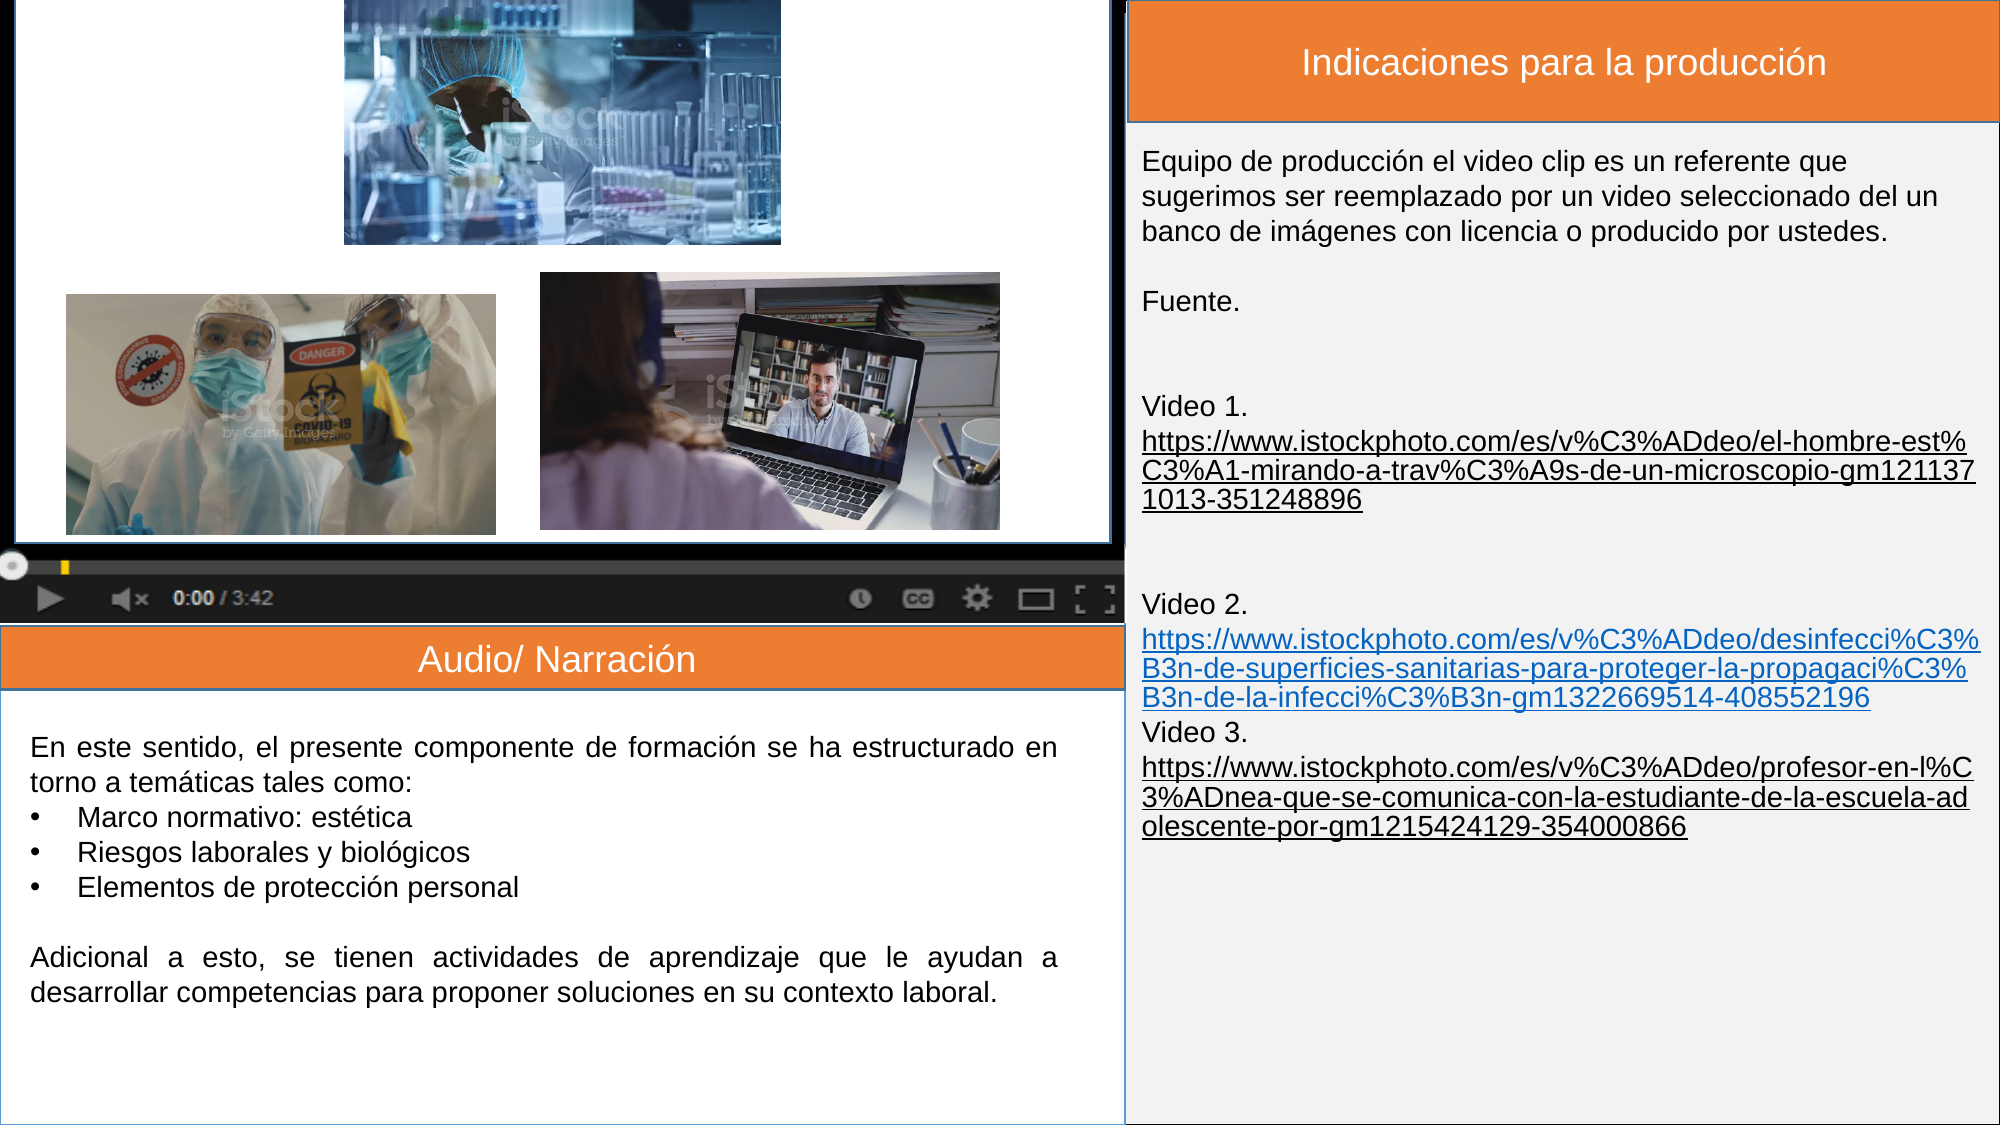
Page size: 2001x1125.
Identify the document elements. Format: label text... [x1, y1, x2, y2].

text_box En este sentido, el presente componente de formación se ha estructurado en torno a temáticas tales como: Marco normativo: estética Riesgos laborales y biológicos Elementos de protección personal Adicional a esto, se tienen actividades de aprendizaje que le ayudan a desarrollar competencias para proponer soluciones en su contexto laboral. [15, 721, 1075, 990]
text_box Equipo de producción el video clip es un referente que sugerimos ser reemplazado por un video seleccionado del un banco de imágenes con licencia o producido por ustedes. Fuente. Video 1. https://www.istockphoto.com/es/v%C3%ADdeo/el-hombre-est%C3%A1-mirando-a-trav%C3%A9s-de-un-microscopio-gm1211371013-351248896 Video 2. https://www.istockphoto.com/es/v%C3%ADdeo/desinfecci%C3%B3n-de-superficies-sanitarias-para-proteger-la-propagaci%C3%B3n-de-la-infecci%C3%B3n-gm1322669514-408552196 Video 3. https://www.istockphoto.com/es/v%C3%ADdeo/profesor-en-l%C3%ADnea-que-se-comunica-con-la-estudiante-de-la-escuela-adolescente-por-gm1215424129-354000866 [1126, 135, 1999, 1000]
text_box [1125, 122, 2000, 1125]
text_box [539, 271, 1001, 531]
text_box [65, 293, 497, 536]
text_box Audio/ Narración [0, 631, 1125, 690]
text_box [0, 0, 1127, 623]
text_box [343, 0, 782, 246]
text_box Indicaciones para la producción [1131, 0, 2000, 122]
text_box [0, 690, 1125, 1125]
